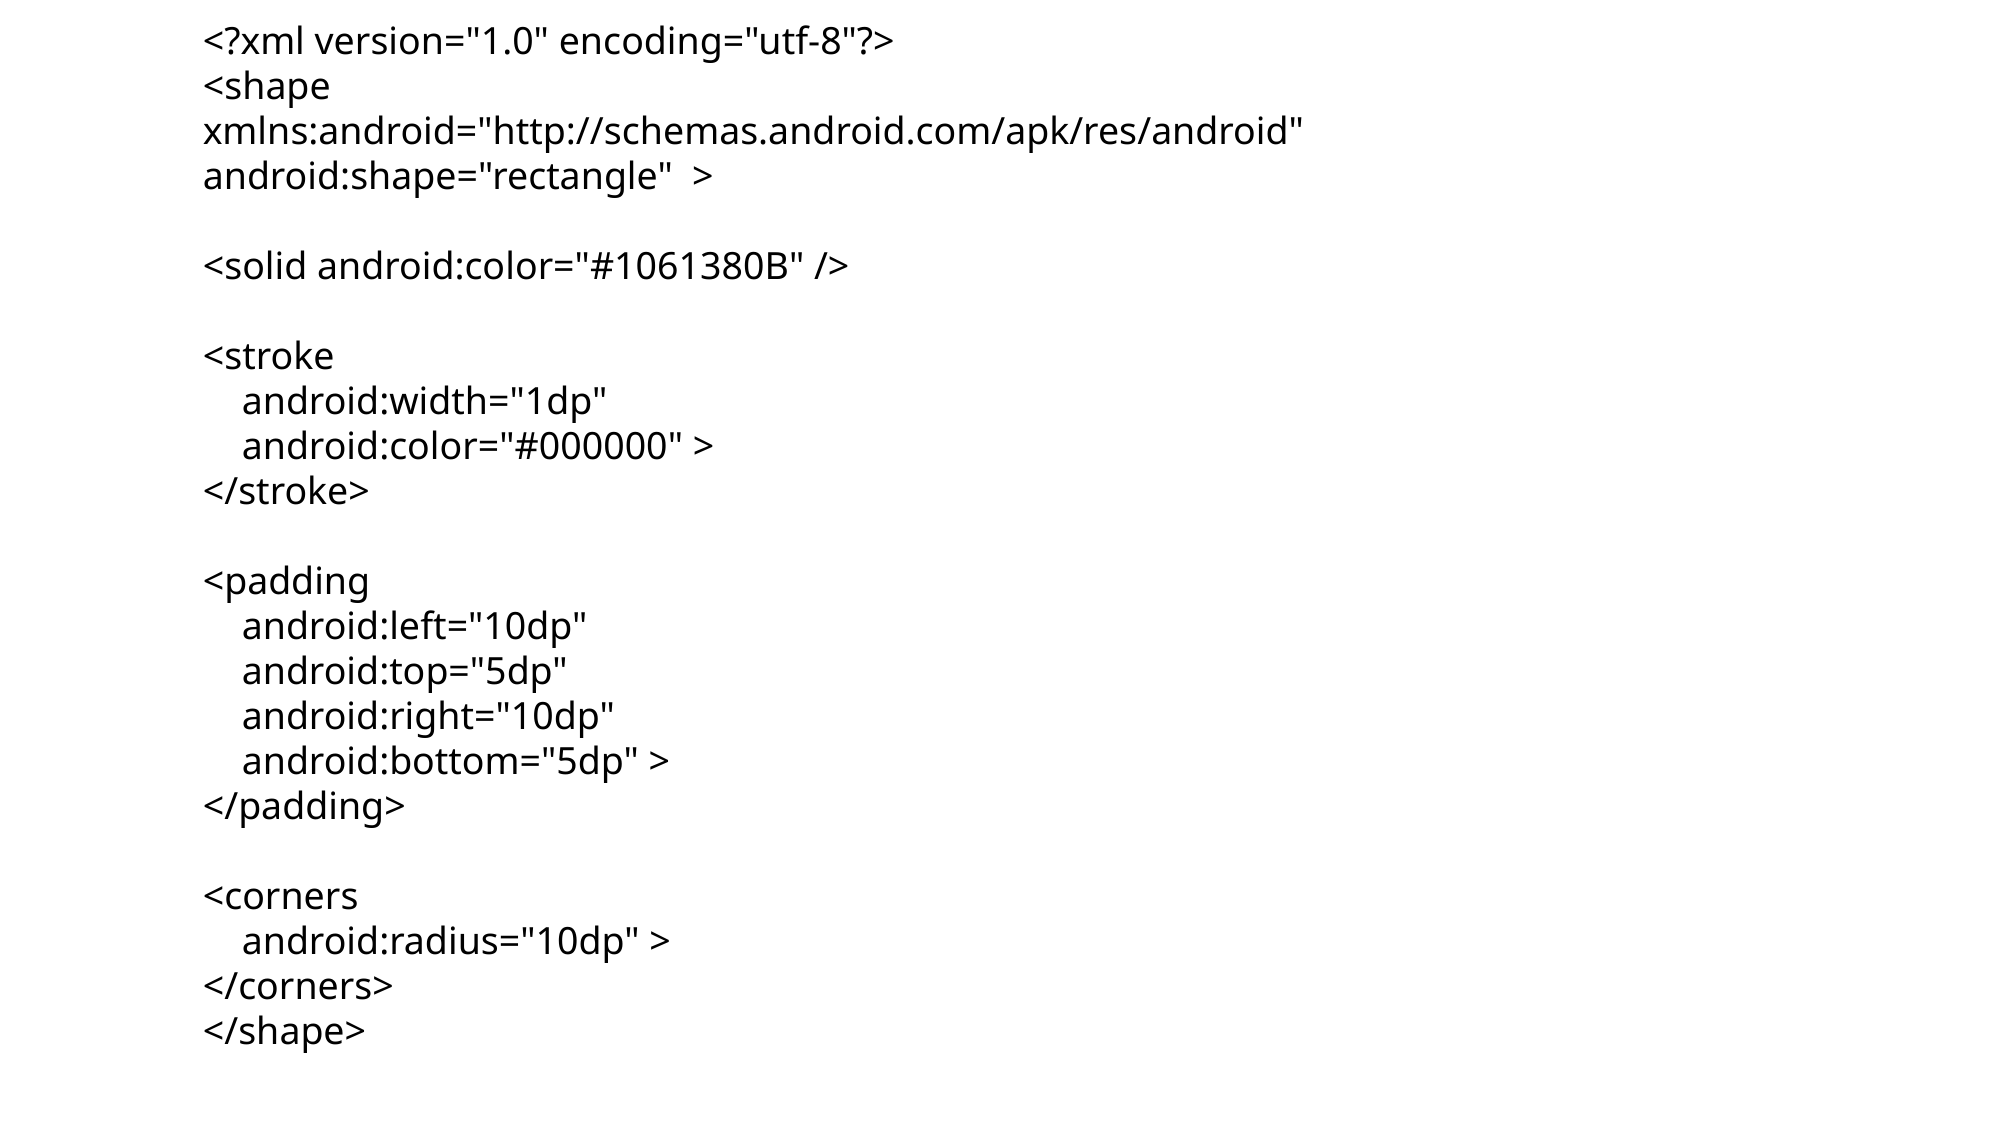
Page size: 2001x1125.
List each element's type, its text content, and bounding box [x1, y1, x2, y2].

text_box <?xml version="1.0" encoding="utf-8"?> <shape xmlns:android="http://schemas.android.com/apk/res/android" android:shape="rectangle" > <solid android:color="#1061380B" /> <stroke android:width="1dp" android:color="#000000" > </stroke> <padding android:left="10dp" android:top="5dp" android:right="10dp" android:bottom="5dp" > </padding> <corners android:radius="10dp" > </corners> </shape> [188, 9, 1710, 1060]
